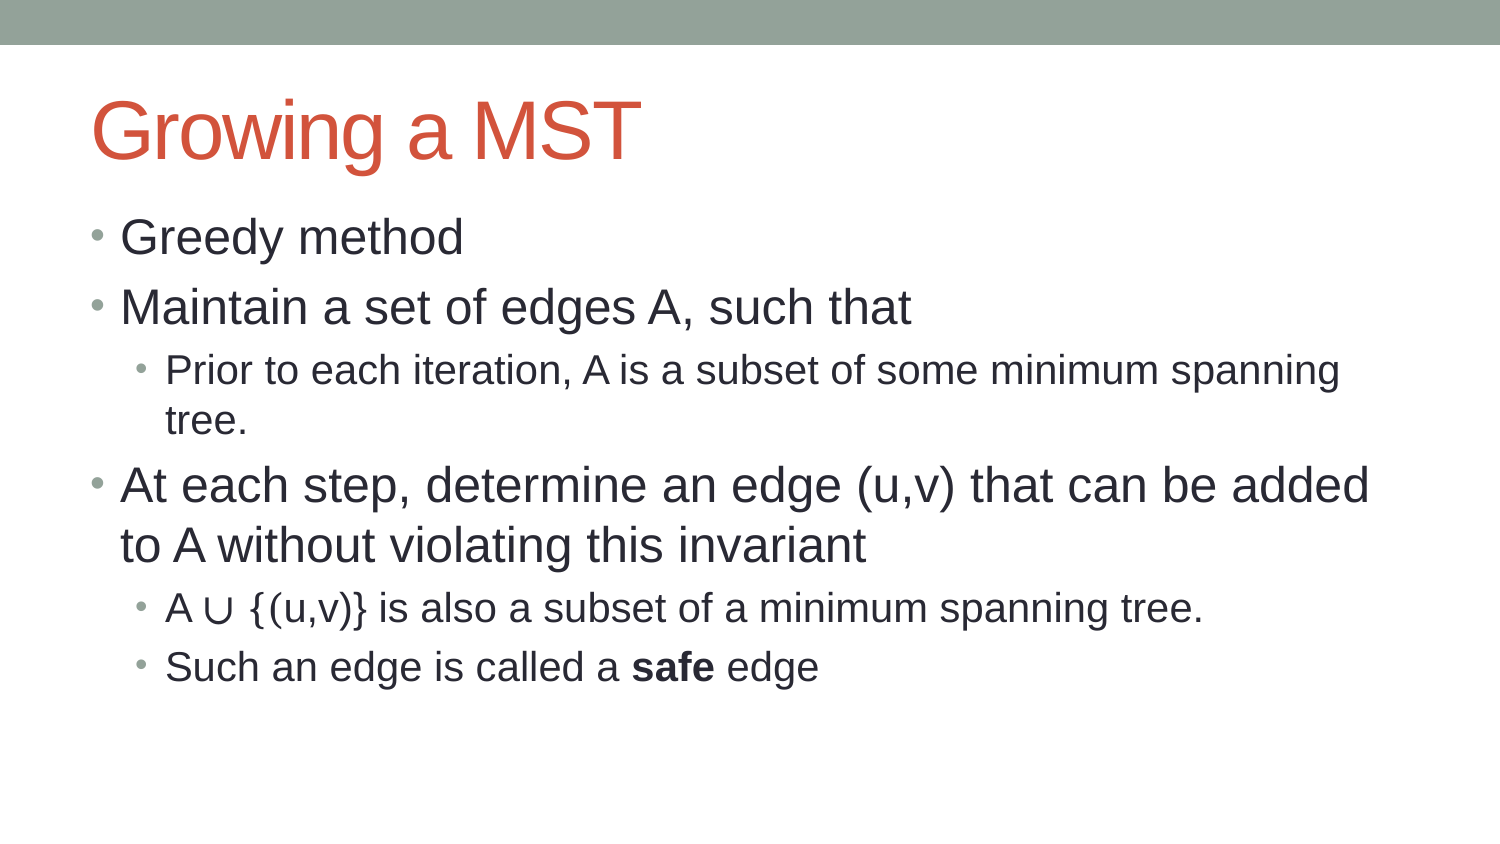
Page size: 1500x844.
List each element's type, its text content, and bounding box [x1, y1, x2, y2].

list Greedy method Maintain a set of edges A, such that Prior to each iteration, A is a subset of some minimum spanning tree. At each step, determine an edge (u,v) that can be added to A without violating this invariant A ∪ {(u,v)} is also a subset of a minimum spanning tree. Such an edge is called a safe edge [75, 196, 1425, 797]
title Growing a MST [75, 65, 1425, 188]
